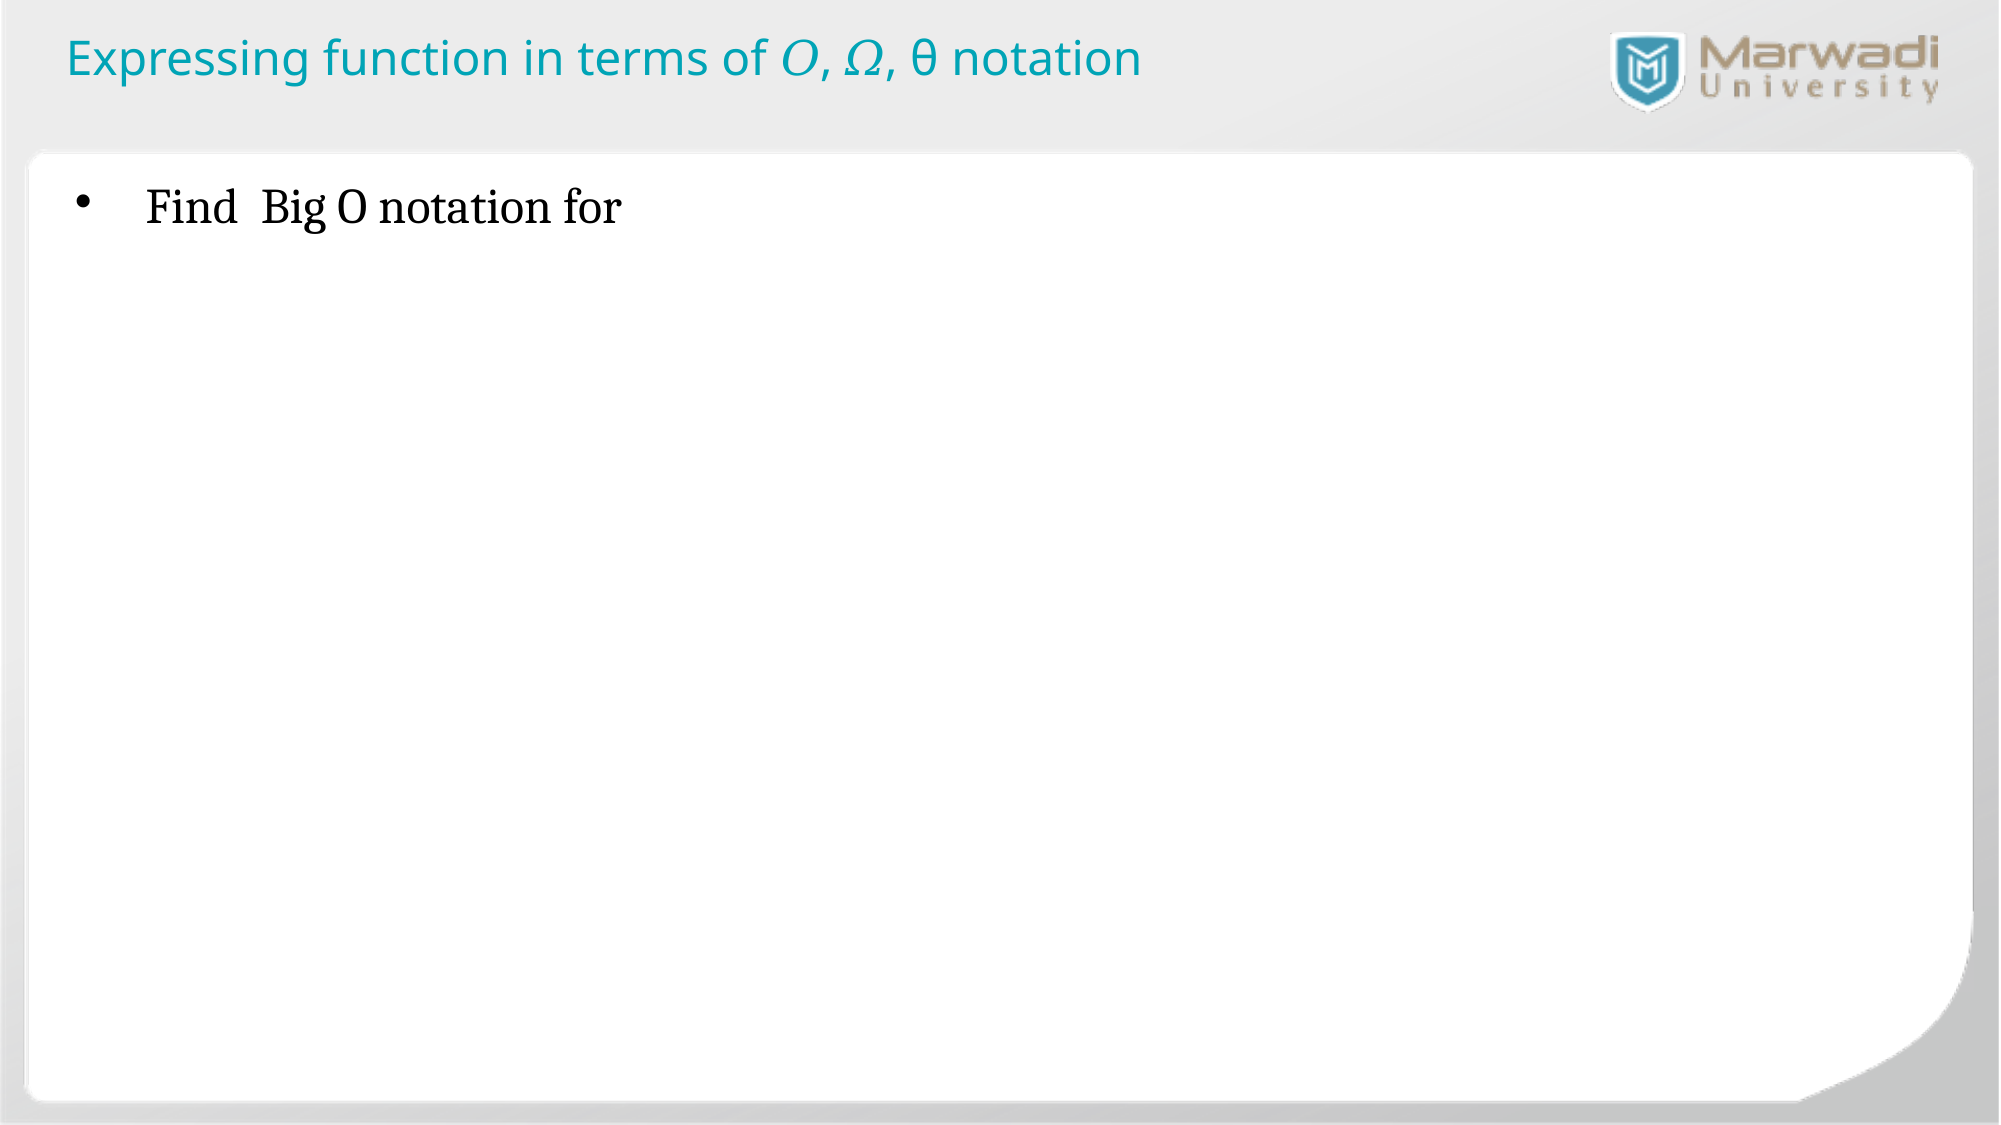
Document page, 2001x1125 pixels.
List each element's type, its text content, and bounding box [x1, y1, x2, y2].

text_box Expressing function in terms of 𝑂, 𝛺, θ notation [51, 12, 1449, 106]
picture [0, 0, 1999, 1125]
